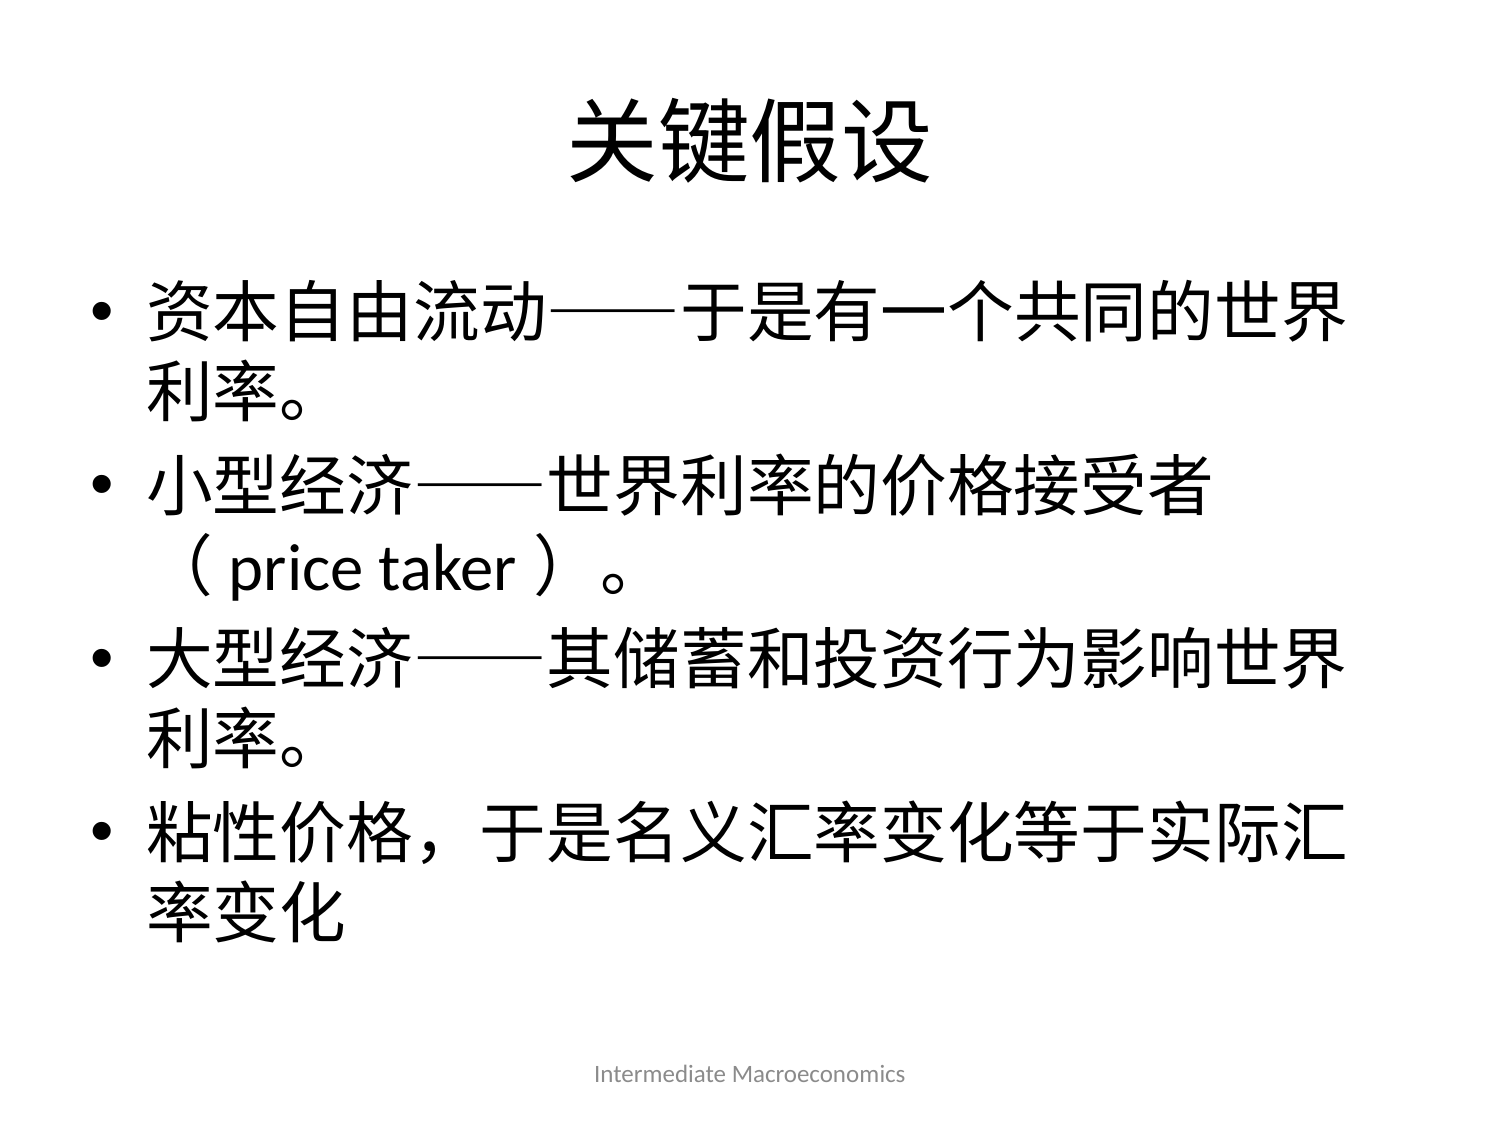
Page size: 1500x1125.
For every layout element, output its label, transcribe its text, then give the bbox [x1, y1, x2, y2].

list 资本自由流动——于是有一个共同的世界利率。 小型经济——世界利率的价格接受者（price taker）。 大型经济——其储蓄和投资行为影响世界利率。 粘性价格，于是名义汇率变化等于实际汇率变化 [75, 262, 1425, 1005]
footer Intermediate Macroeconomics [512, 1042, 988, 1103]
title 关键假设 [75, 45, 1425, 233]
